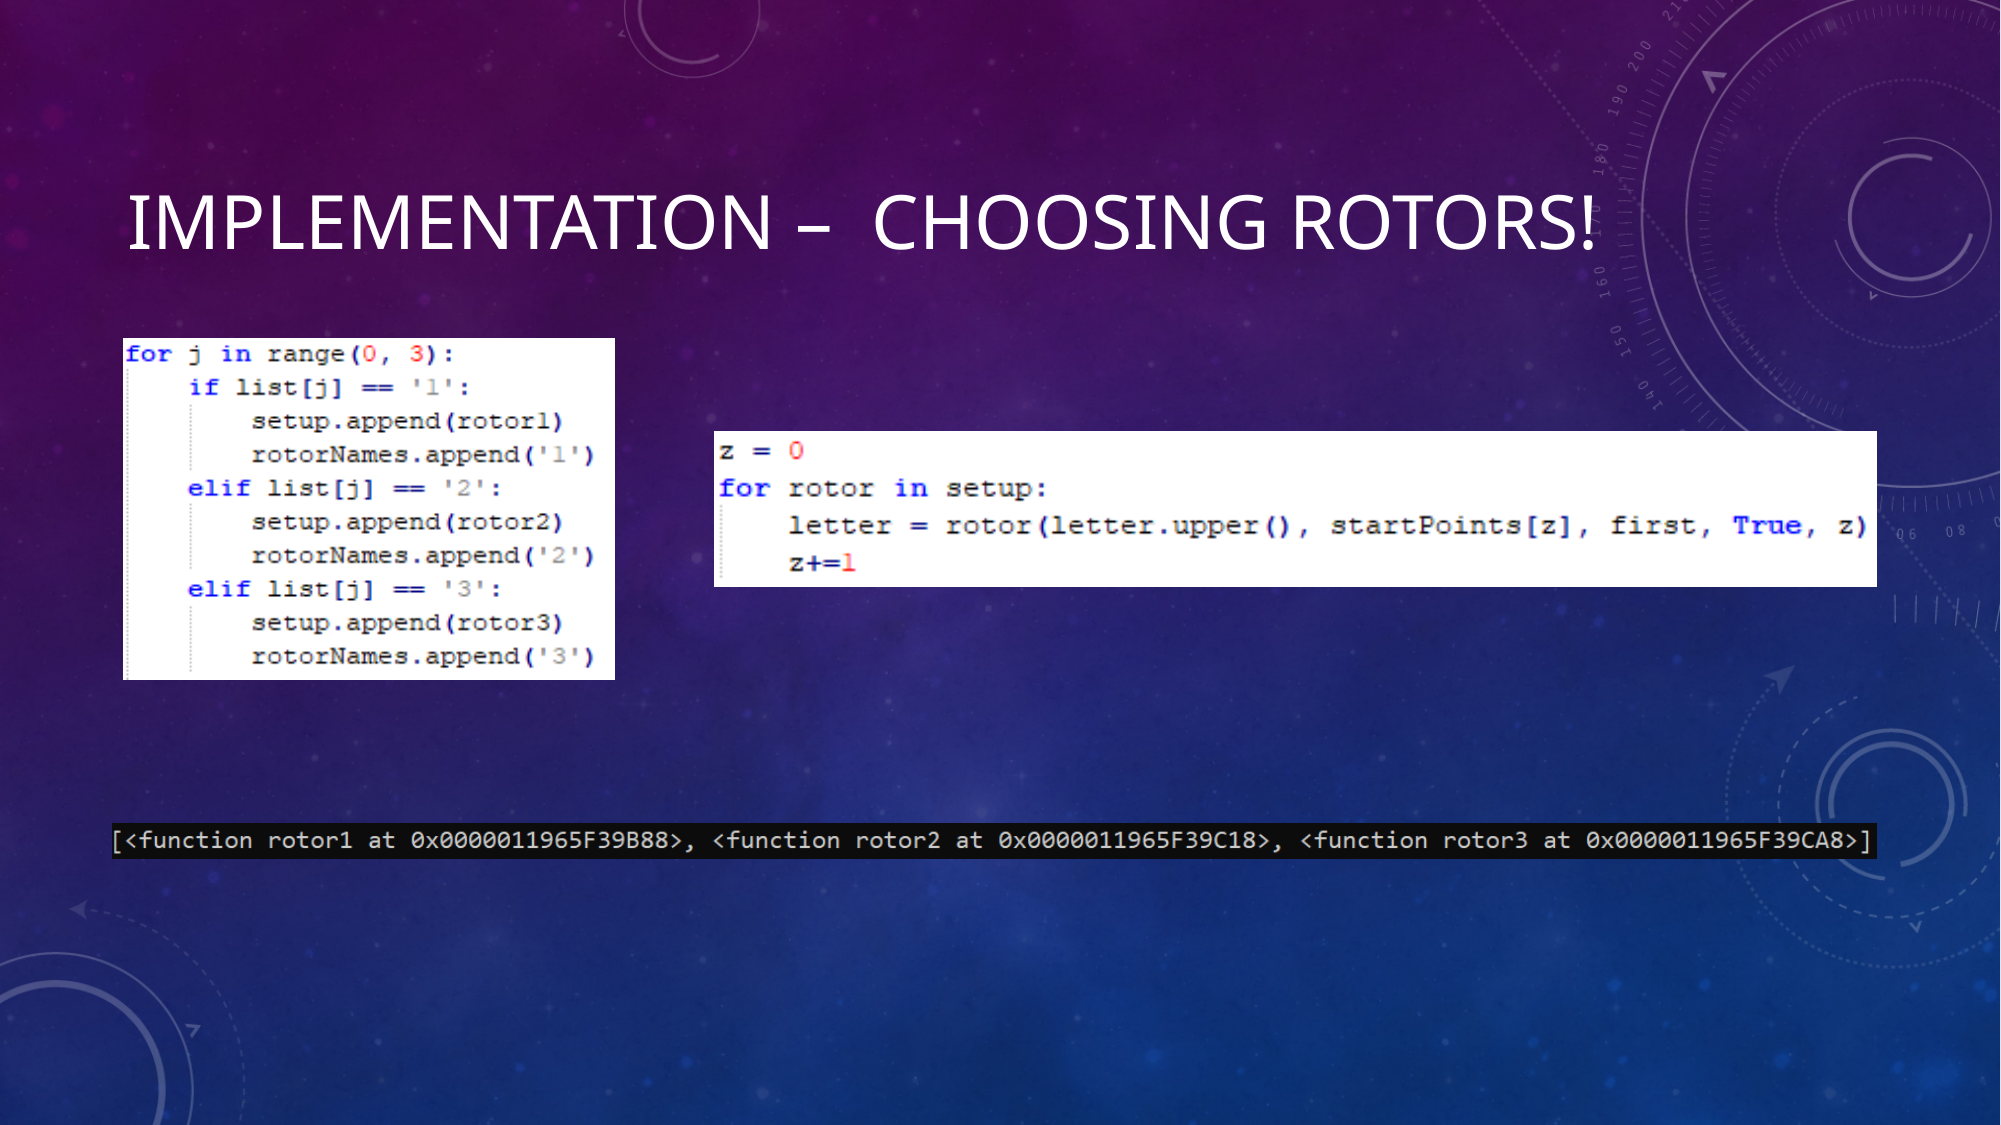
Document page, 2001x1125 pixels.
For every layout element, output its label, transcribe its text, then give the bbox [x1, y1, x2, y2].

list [112, 823, 1877, 859]
picture [0, 0, 2001, 1125]
title Implementation – choosing rotors! [112, 99, 1775, 339]
